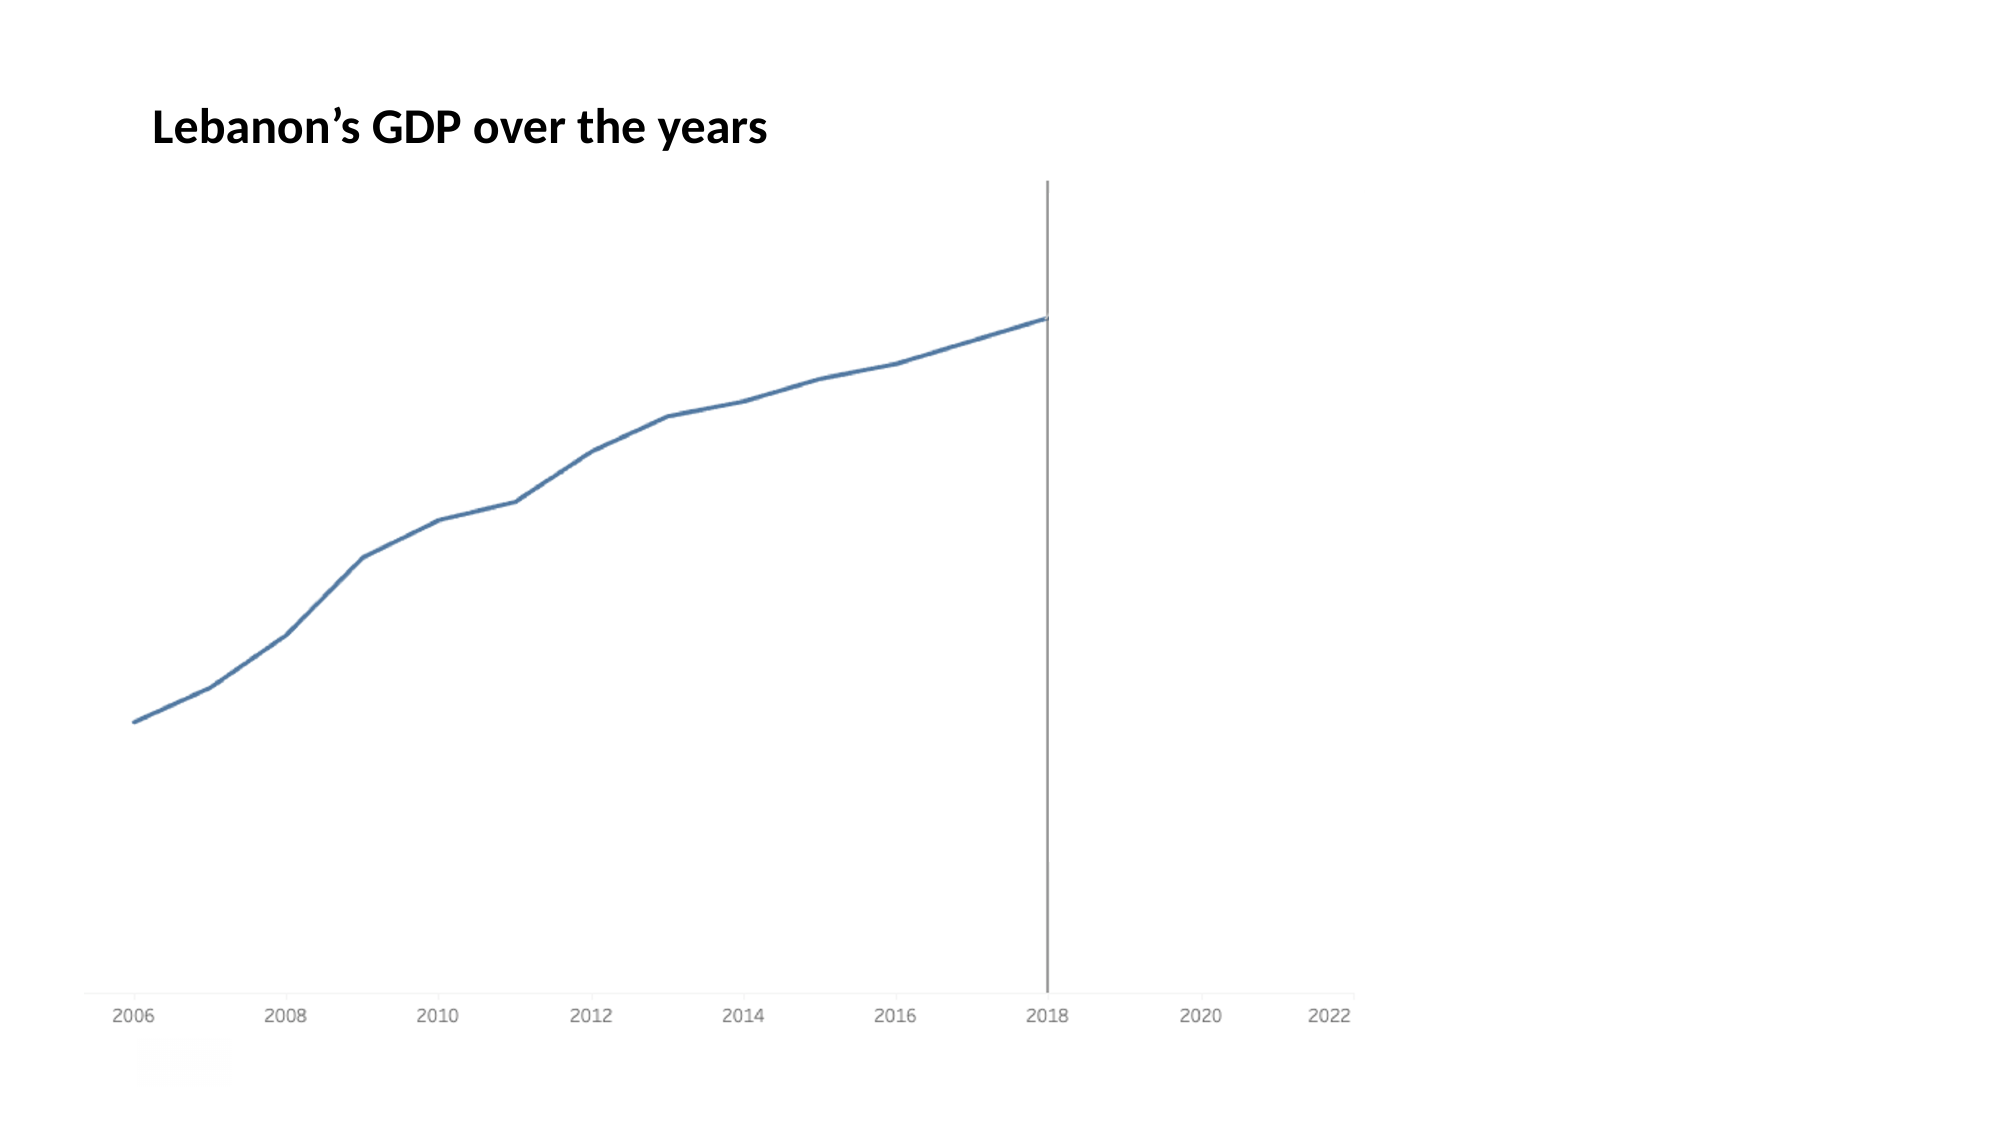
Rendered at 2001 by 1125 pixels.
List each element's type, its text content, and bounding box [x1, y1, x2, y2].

text_box Lebanon’s GDP over the years [137, 86, 1863, 161]
picture [0, 171, 1721, 1125]
